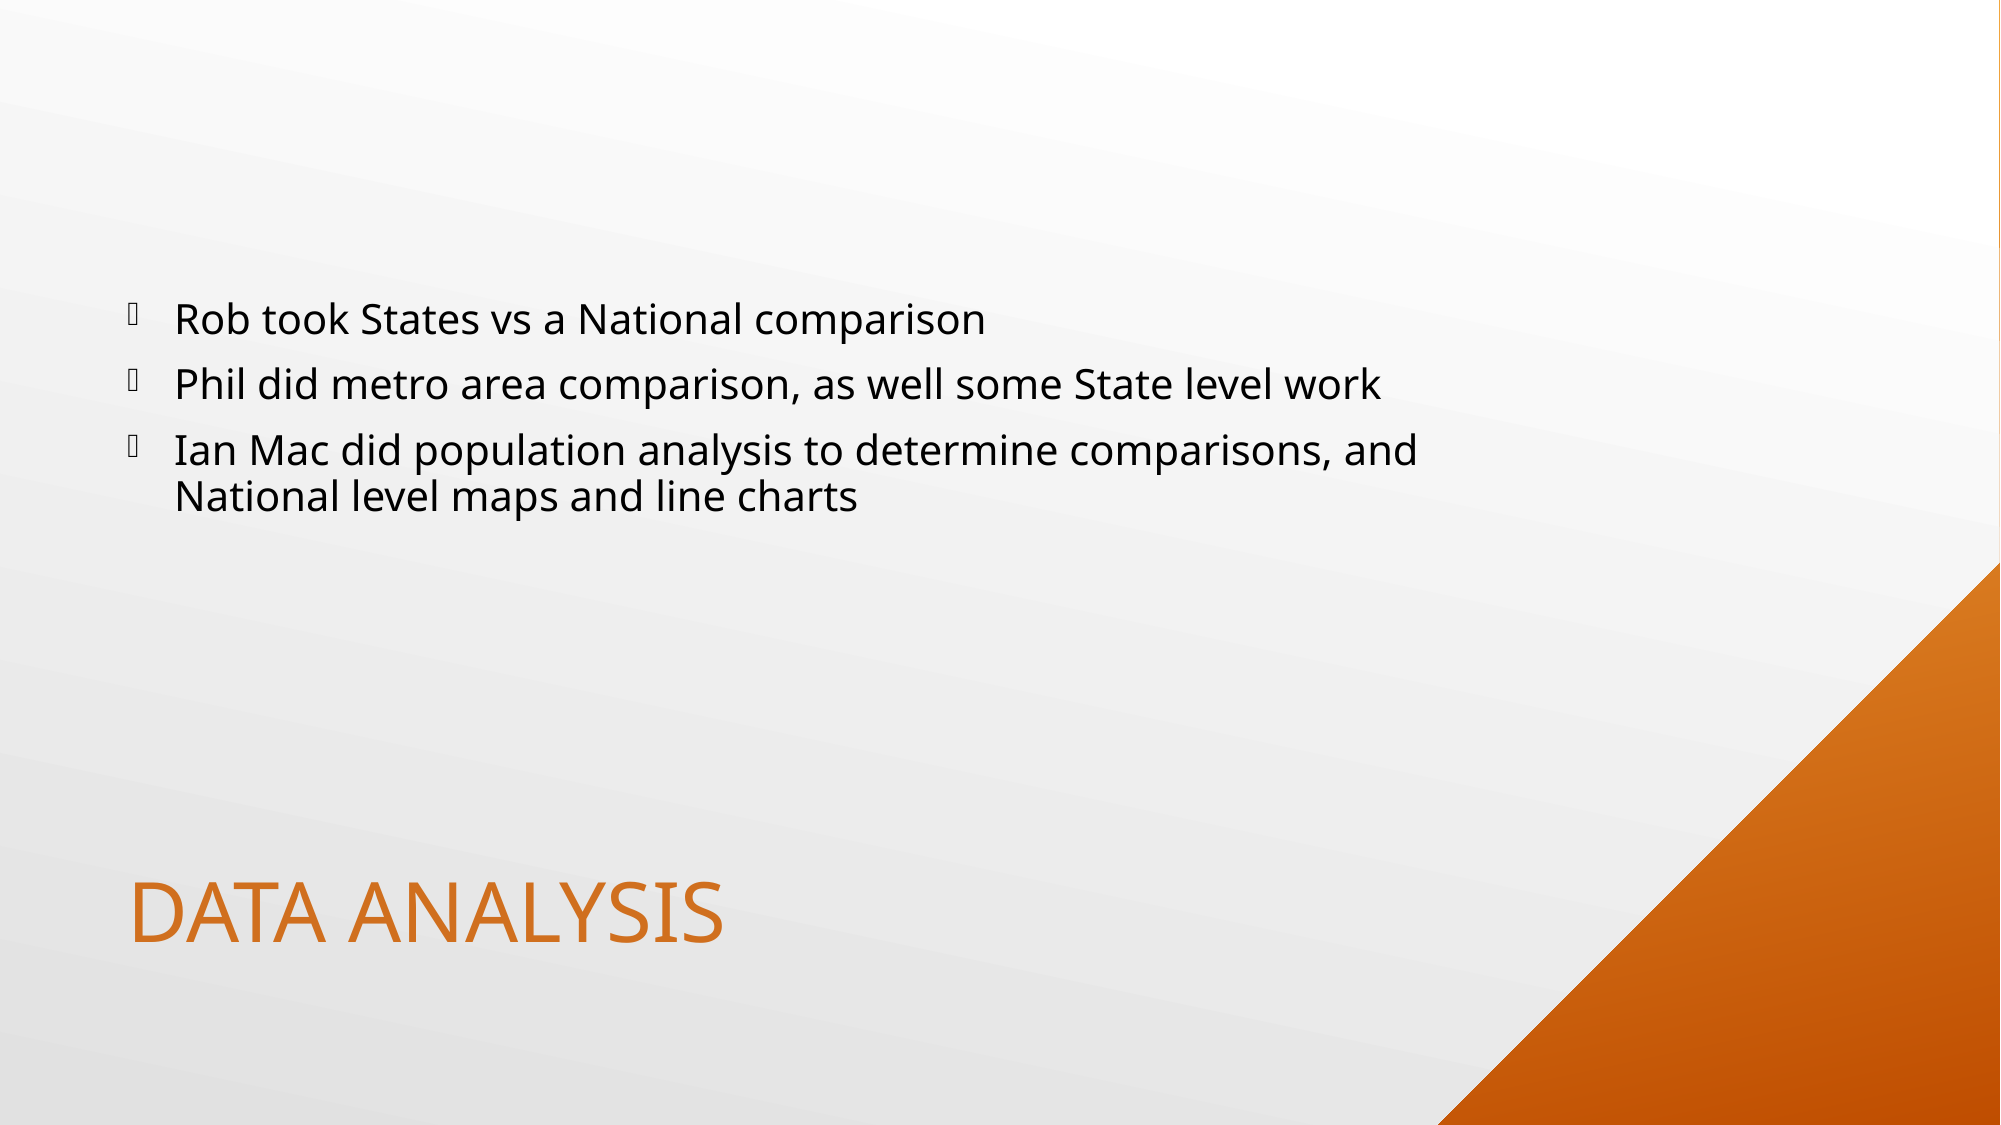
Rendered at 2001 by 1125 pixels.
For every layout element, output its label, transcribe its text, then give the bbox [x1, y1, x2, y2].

text_box [1440, 565, 2000, 1125]
text_box [0, 0, 2000, 1125]
title Data Analysis [112, 736, 1513, 984]
list Rob took States vs a National comparison Phil did metro area comparison, as well some State level work Ian Mac did population analysis to determine comparisons, and National level maps and line charts [112, 112, 1513, 706]
